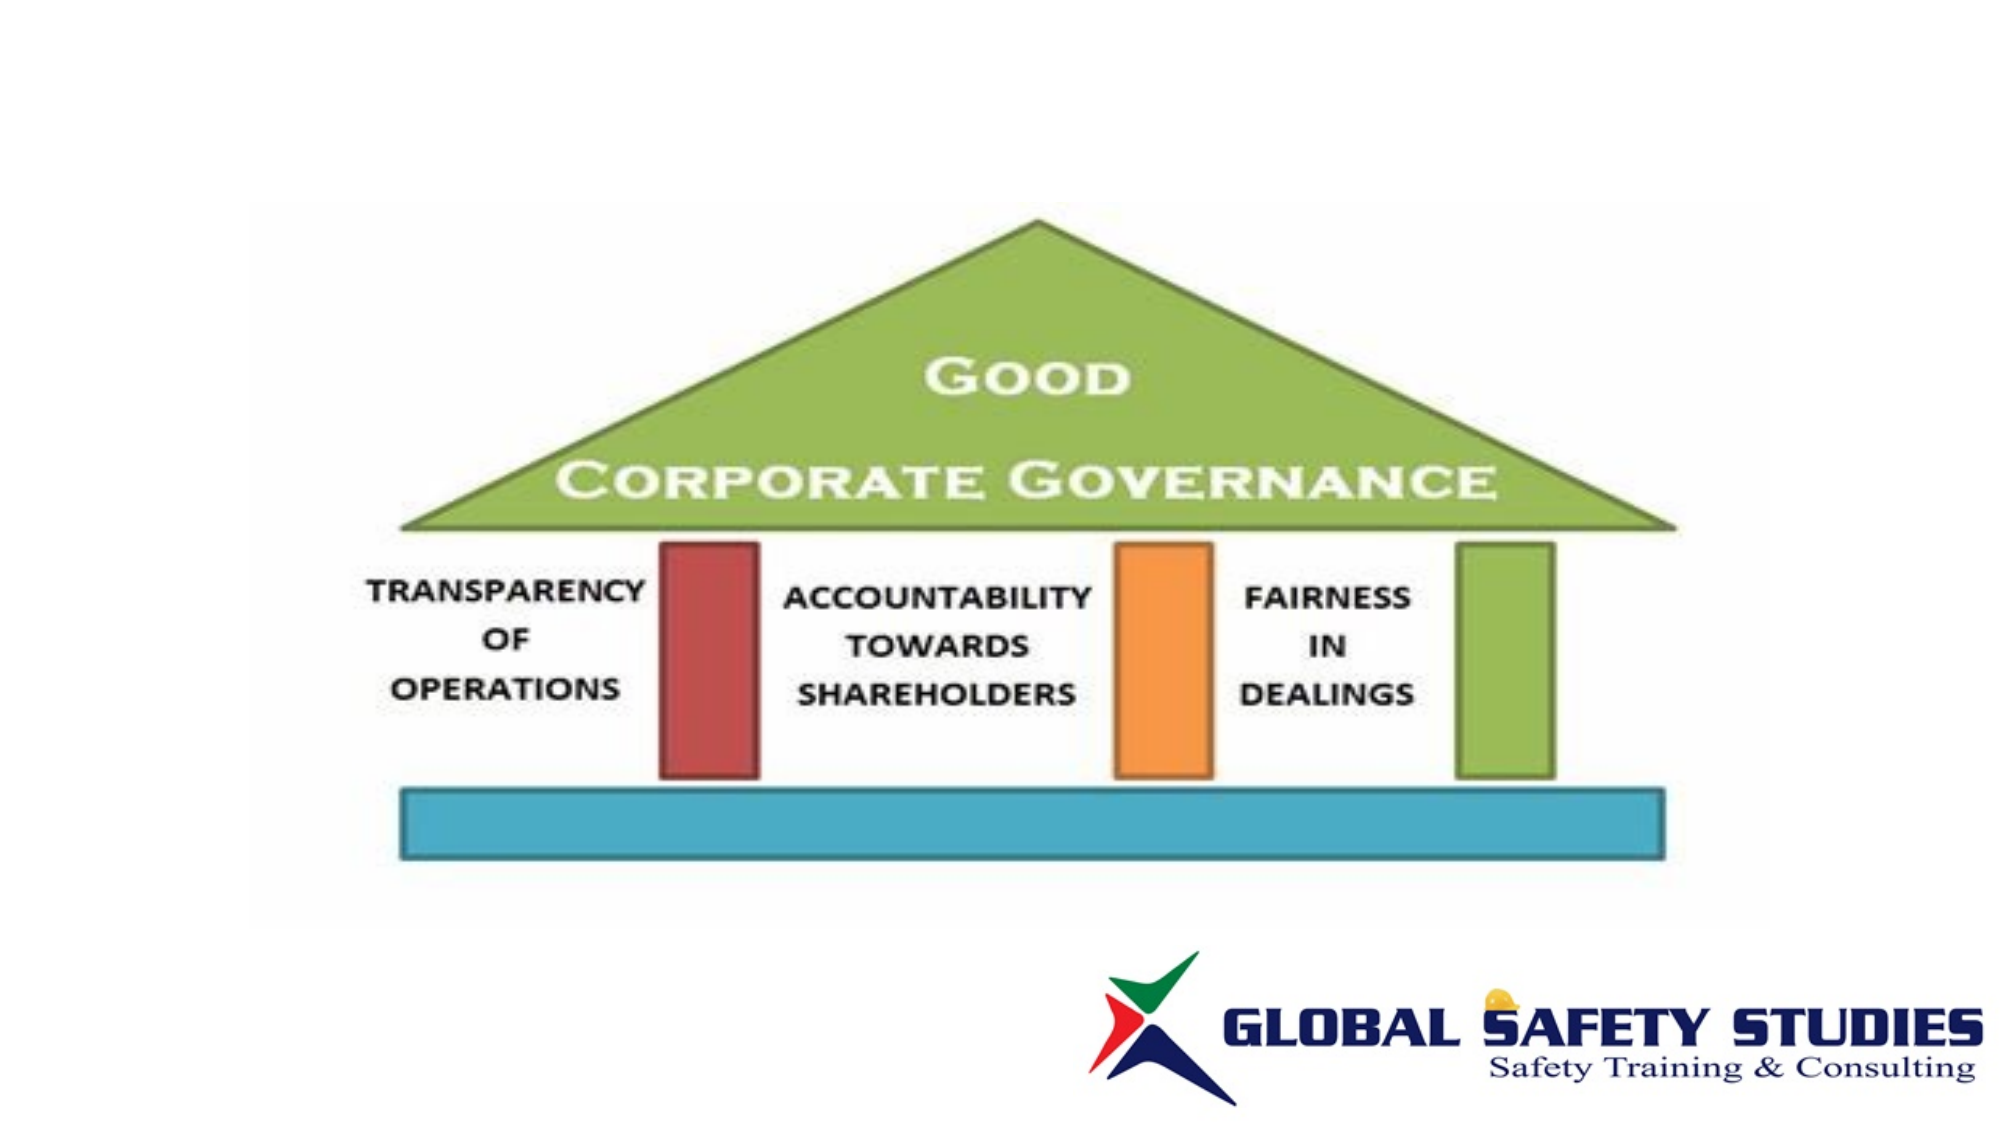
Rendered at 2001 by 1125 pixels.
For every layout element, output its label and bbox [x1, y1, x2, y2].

picture [249, 202, 1770, 929]
picture [1073, 945, 2000, 1125]
